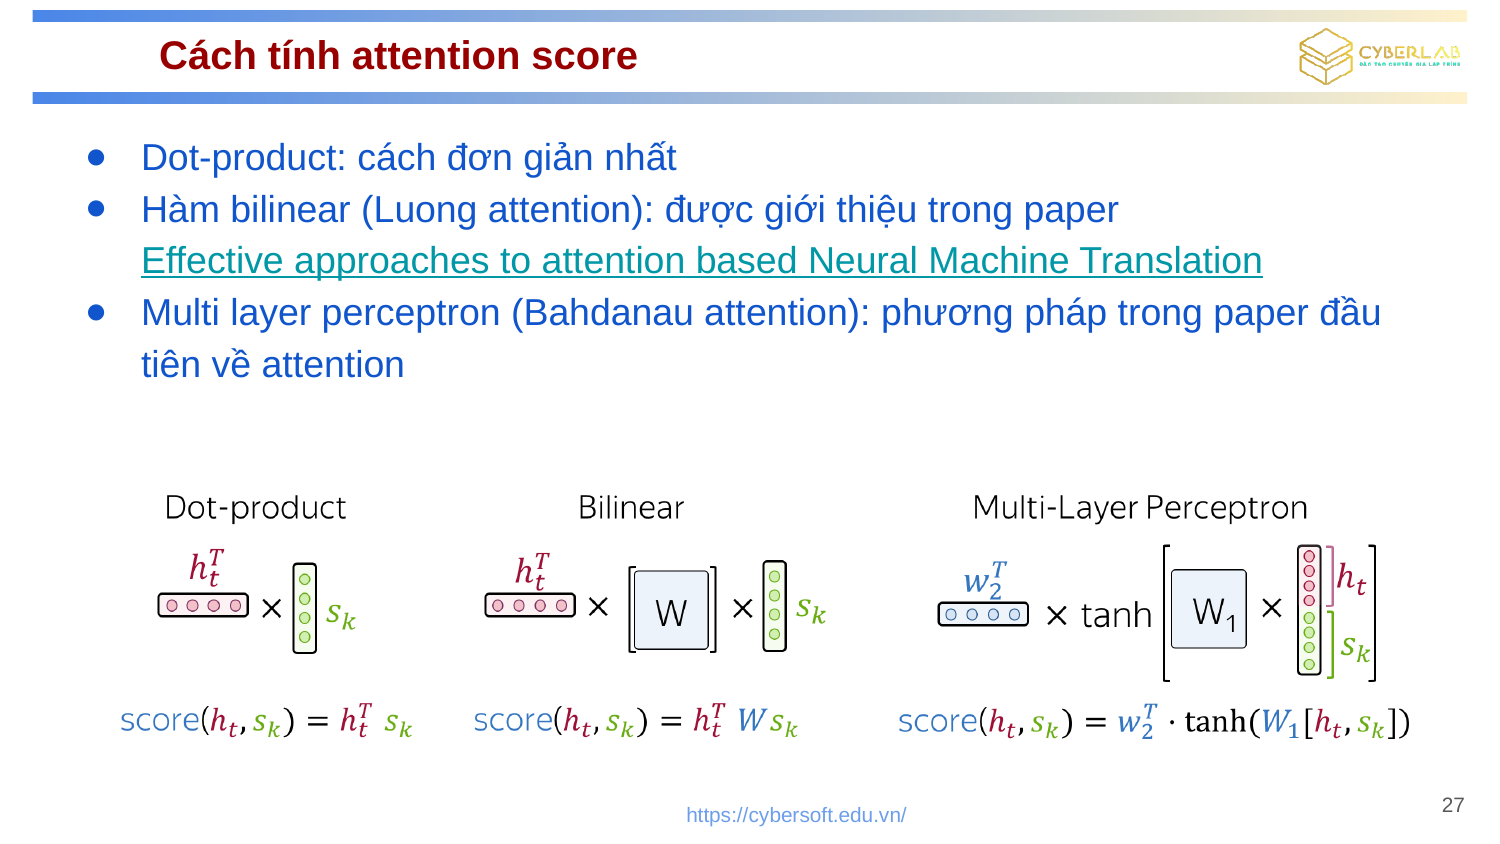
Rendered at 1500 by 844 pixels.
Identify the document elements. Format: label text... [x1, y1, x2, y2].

list Dot-product: cách đơn giản nhất Hàm bilinear (Luong attention): được giới thiệu trong paper Effective approaches to attention based Neural Machine Translation Multi layer perceptron (Bahdanau attention): phương pháp trong paper đầu tiên về attention [51, 111, 1449, 451]
slide_number 27 [1389, 782, 1480, 830]
title Cách tính attention score [144, 14, 1303, 93]
picture [113, 485, 1415, 748]
picture [1303, 28, 1468, 85]
